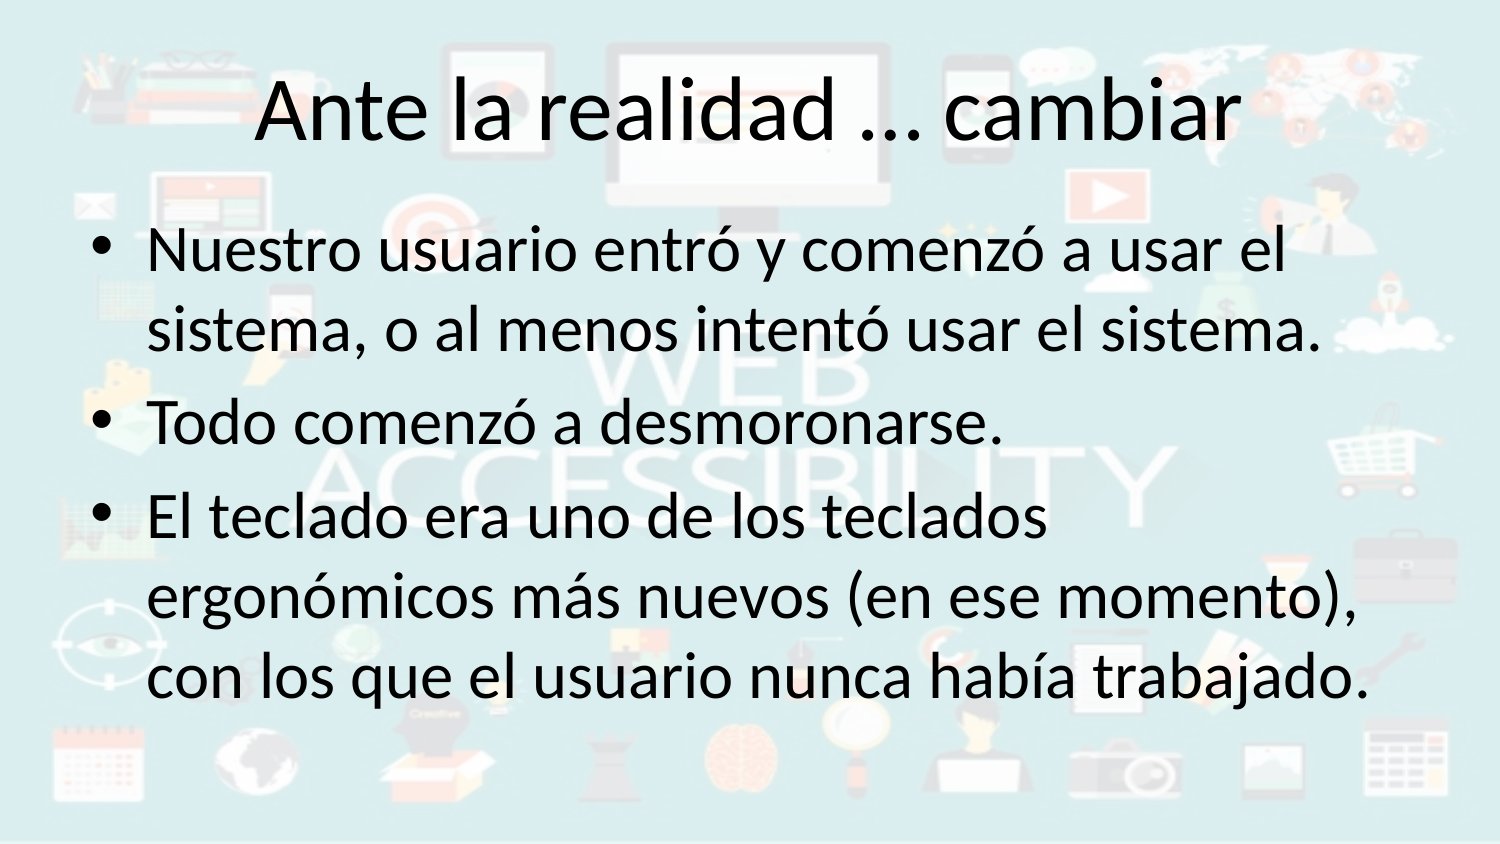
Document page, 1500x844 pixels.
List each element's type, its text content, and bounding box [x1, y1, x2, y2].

title Ante la realidad … cambiar [75, 33, 1425, 175]
list Nuestro usuario entró y comenzó a usar el sistema, o al menos intentó usar el sistema. Todo comenzó a desmoronarse. El teclado era uno de los teclados ergonómicos más nuevos (en ese momento), con los que el usuario nunca había trabajado. [75, 196, 1425, 754]
